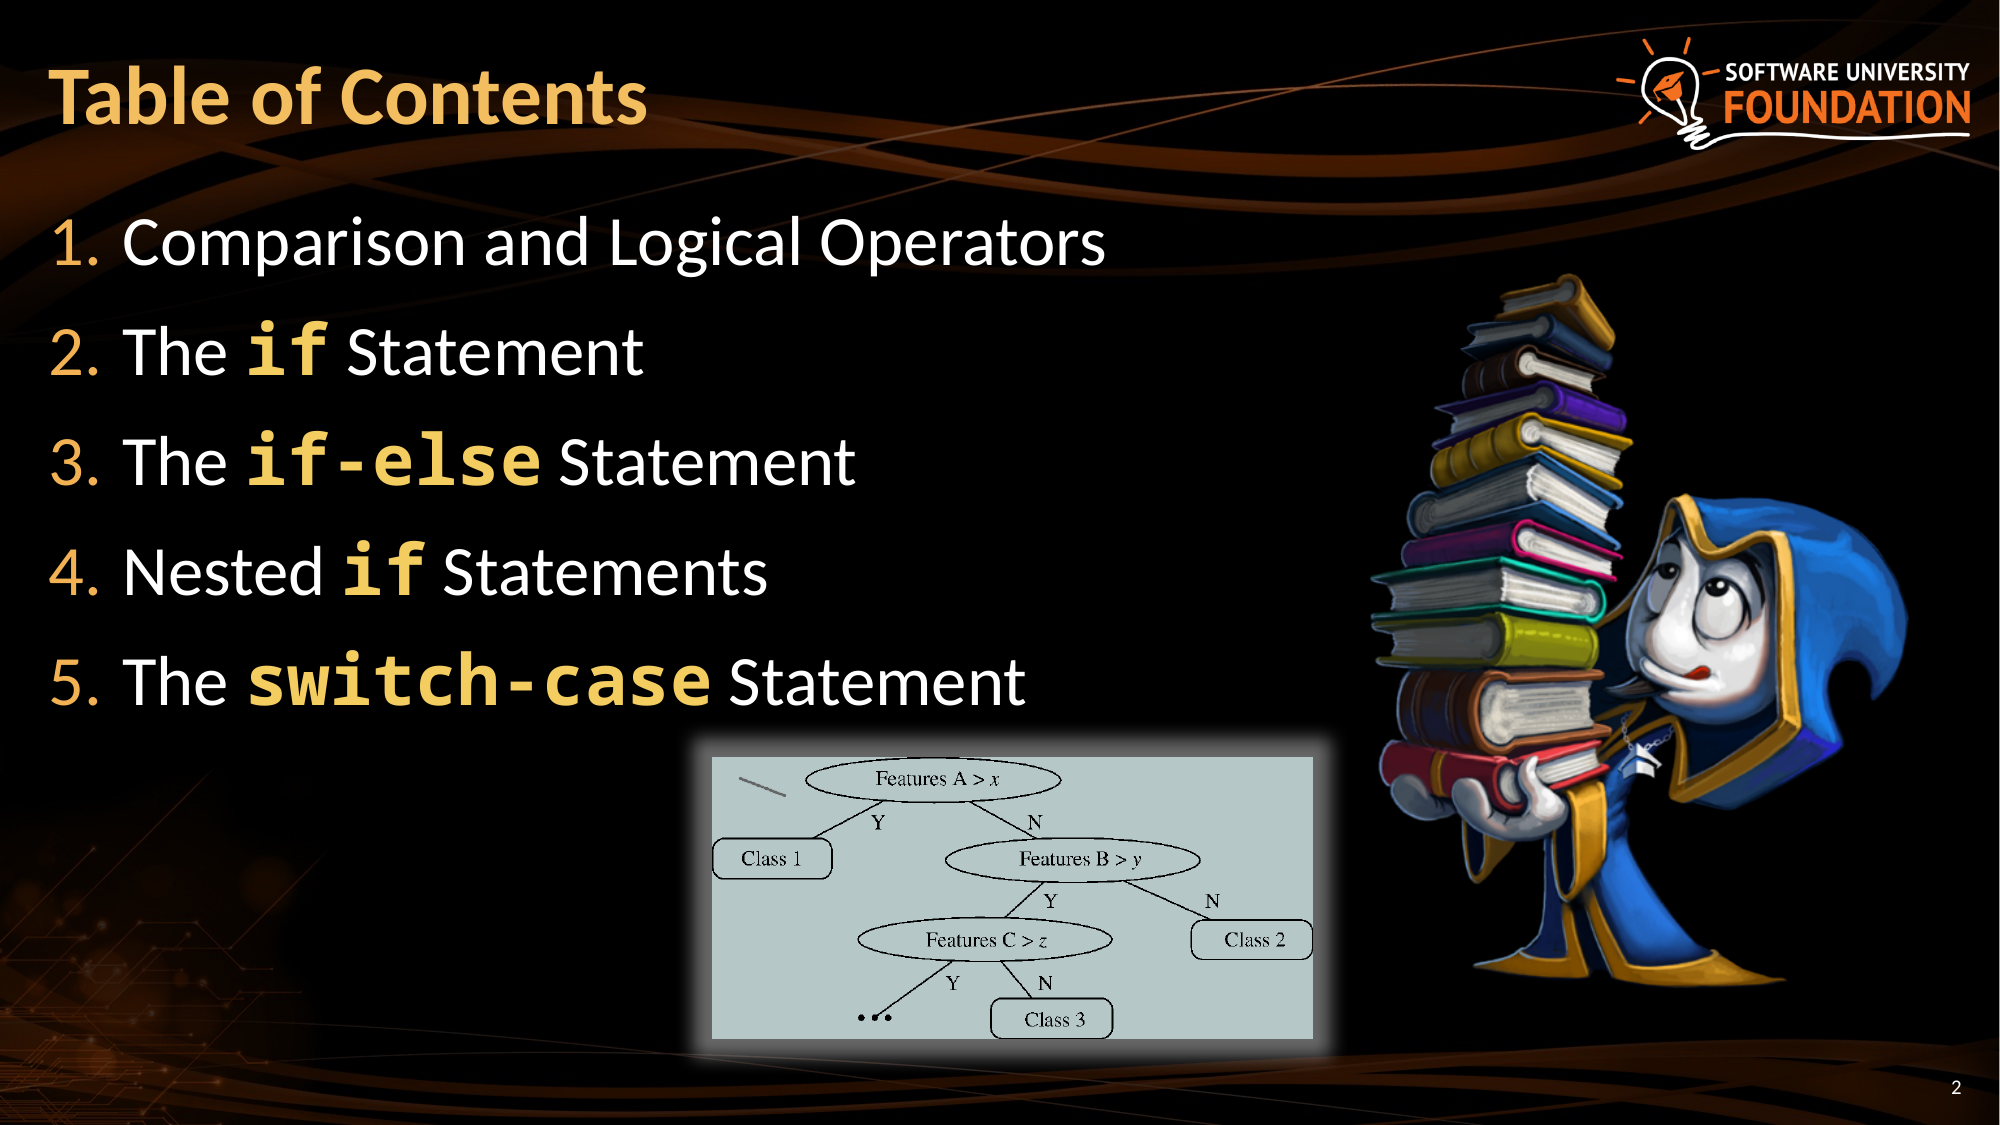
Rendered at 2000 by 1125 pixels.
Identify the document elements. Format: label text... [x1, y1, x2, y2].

slide_number 10 [683, 728, 1341, 1068]
slide_number 30 [688, 733, 1336, 1062]
picture [0, 0, 2000, 1125]
title Table of Contents [30, 6, 1602, 189]
list Comparison and Logical Operators The if Statement The if-else Statement Nested if Statements The switch-case Statement [31, 188, 1968, 1103]
